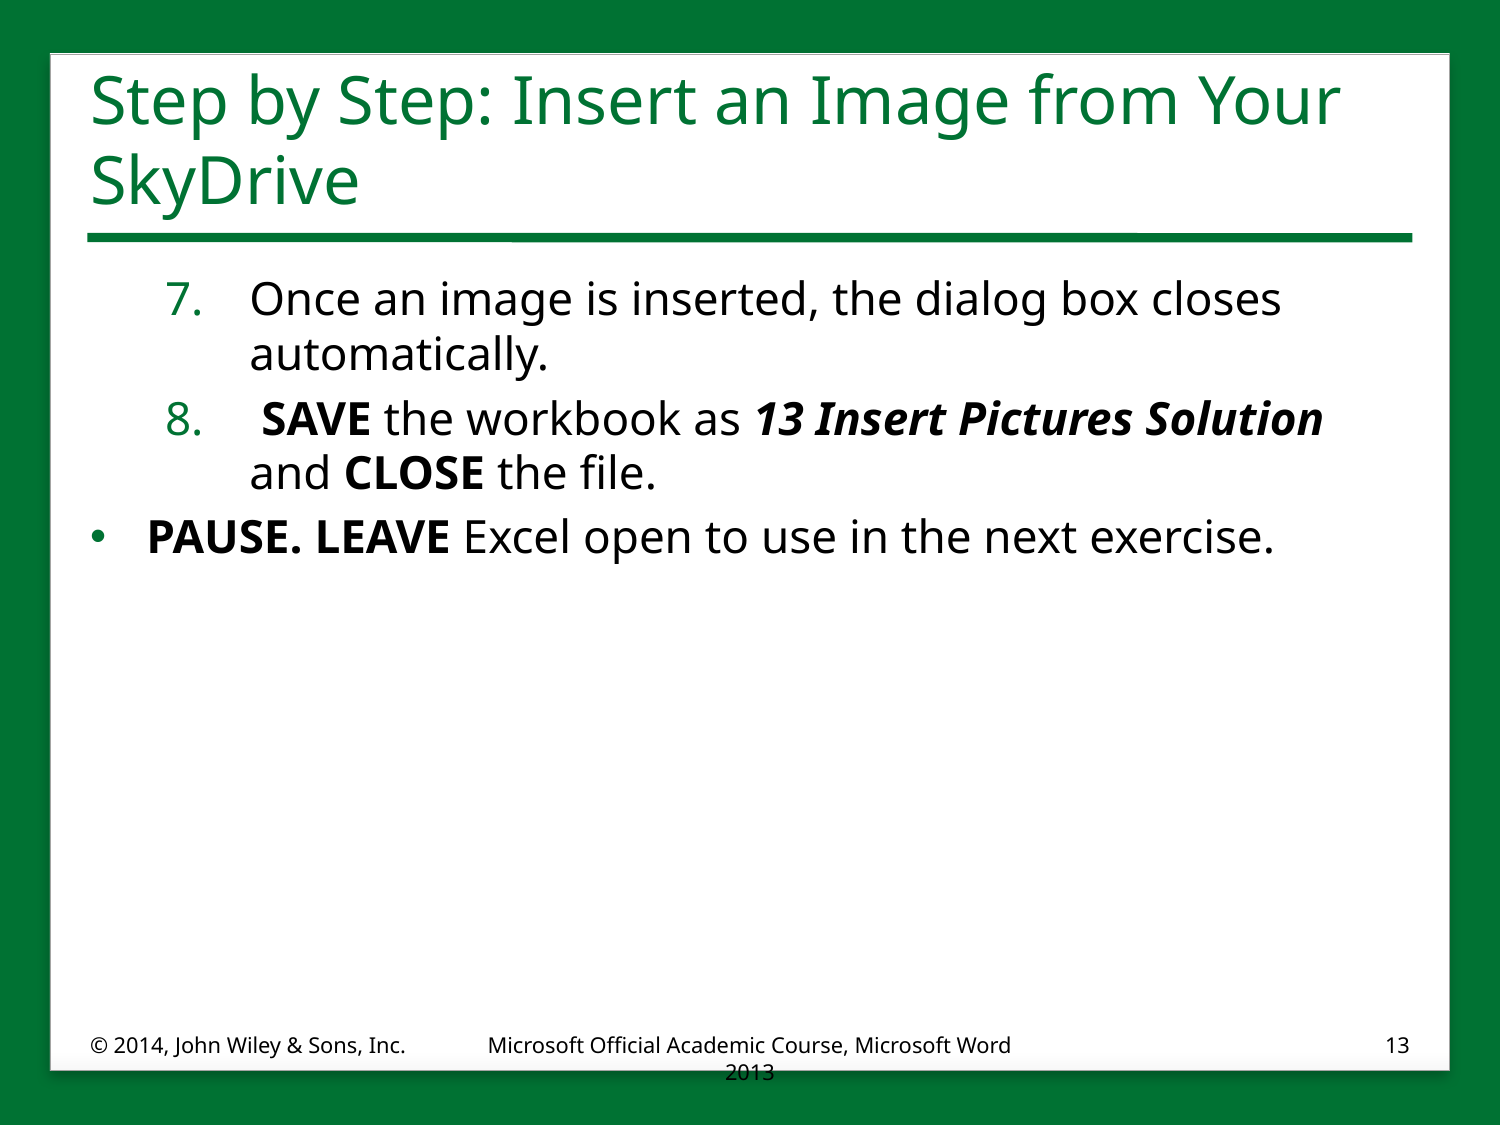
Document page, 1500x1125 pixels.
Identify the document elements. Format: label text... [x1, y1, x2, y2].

footer Microsoft Official Academic Course, Microsoft Word 2013 [449, 1024, 1051, 1103]
slide_number © 2014, John Wiley & Sons, Inc. [74, 1024, 426, 1103]
title Step by Step: Insert an Image from Your SkyDrive [74, 74, 1426, 226]
list Once an image is inserted, the dialog box closes automatically. SAVE the workbook as 13 Insert Pictures Solution and CLOSE the file. PAUSE. LEAVE Excel open to use in the next exercise. [75, 262, 1425, 1063]
slide_number 13 [1074, 1024, 1426, 1103]
